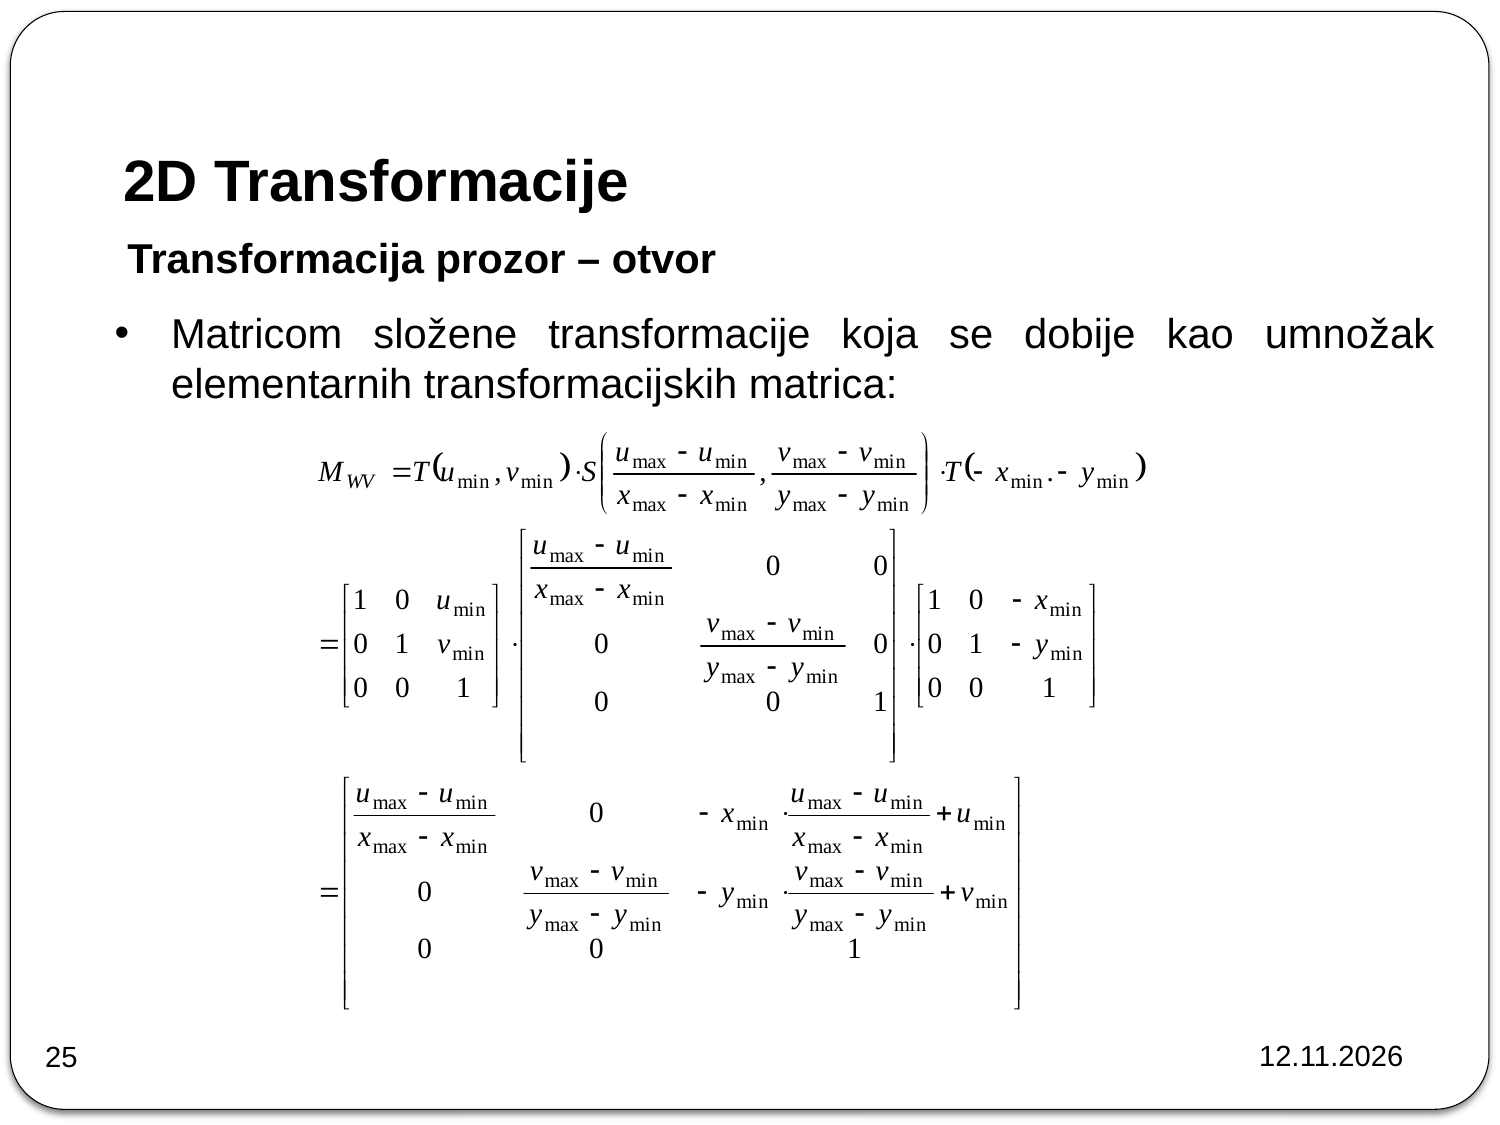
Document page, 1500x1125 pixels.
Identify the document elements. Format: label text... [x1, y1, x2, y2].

text_box Transformacija prozor – otvor [112, 224, 1365, 289]
text_box Matricom složene transformacije koja se dobije kao umnožak elementarnih transformacijskih matrica: [99, 299, 1450, 415]
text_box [312, 424, 1148, 1017]
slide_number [1012, 1015, 1419, 1094]
slide_number 25 [23, 1018, 99, 1094]
title 2D Transformacije [108, 65, 1384, 229]
